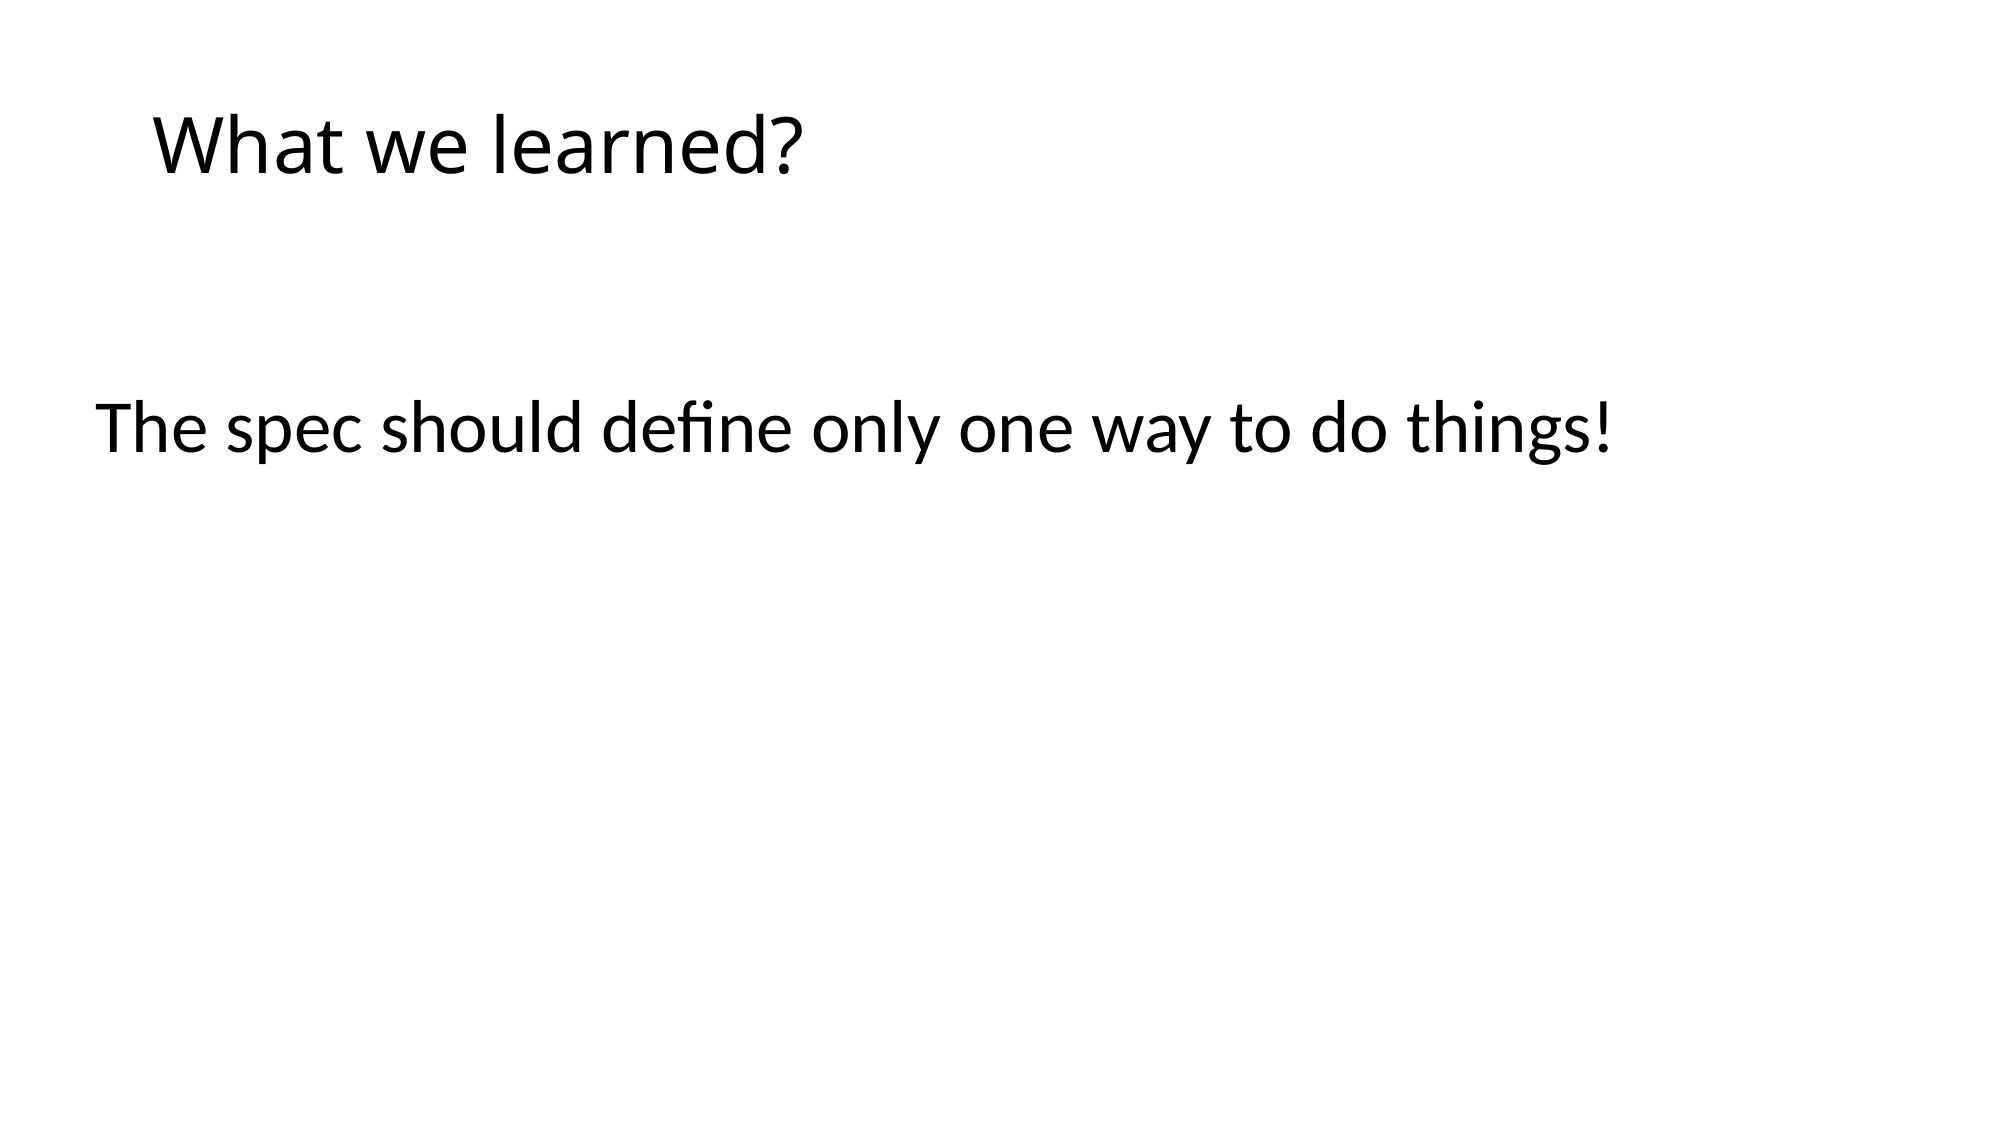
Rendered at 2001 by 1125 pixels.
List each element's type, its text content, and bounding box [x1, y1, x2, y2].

text_box The spec should define only one way to do things! [80, 370, 1633, 476]
title What we learned? [137, 59, 841, 237]
